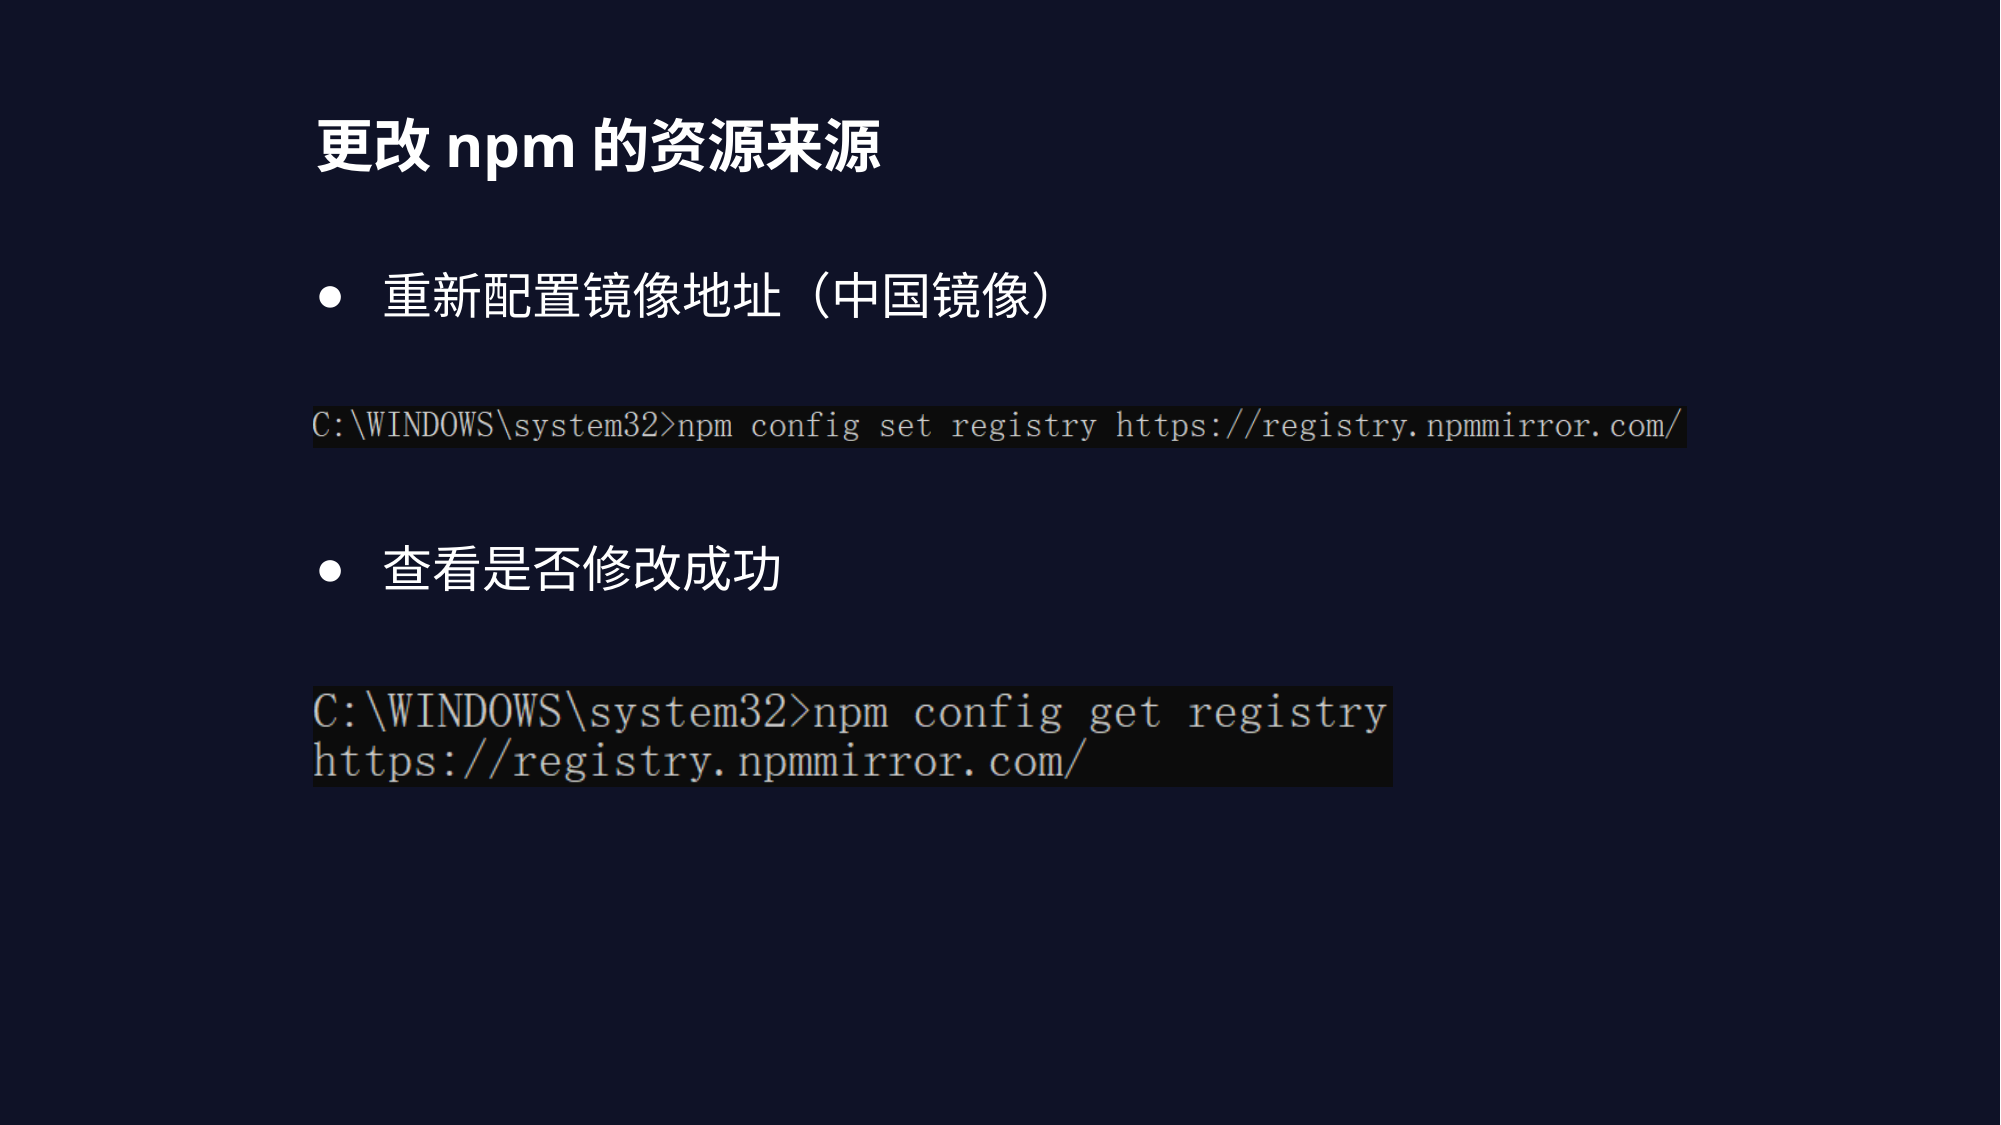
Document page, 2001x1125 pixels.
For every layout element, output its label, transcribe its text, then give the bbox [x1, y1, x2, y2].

text_box 查看是否修改成功 [313, 535, 1134, 598]
picture [313, 406, 1687, 448]
picture [313, 686, 1393, 787]
text_box 重新配置镜像地址（中国镜像） [313, 262, 1643, 325]
title 更改npm的资源来源 [313, 48, 1250, 239]
